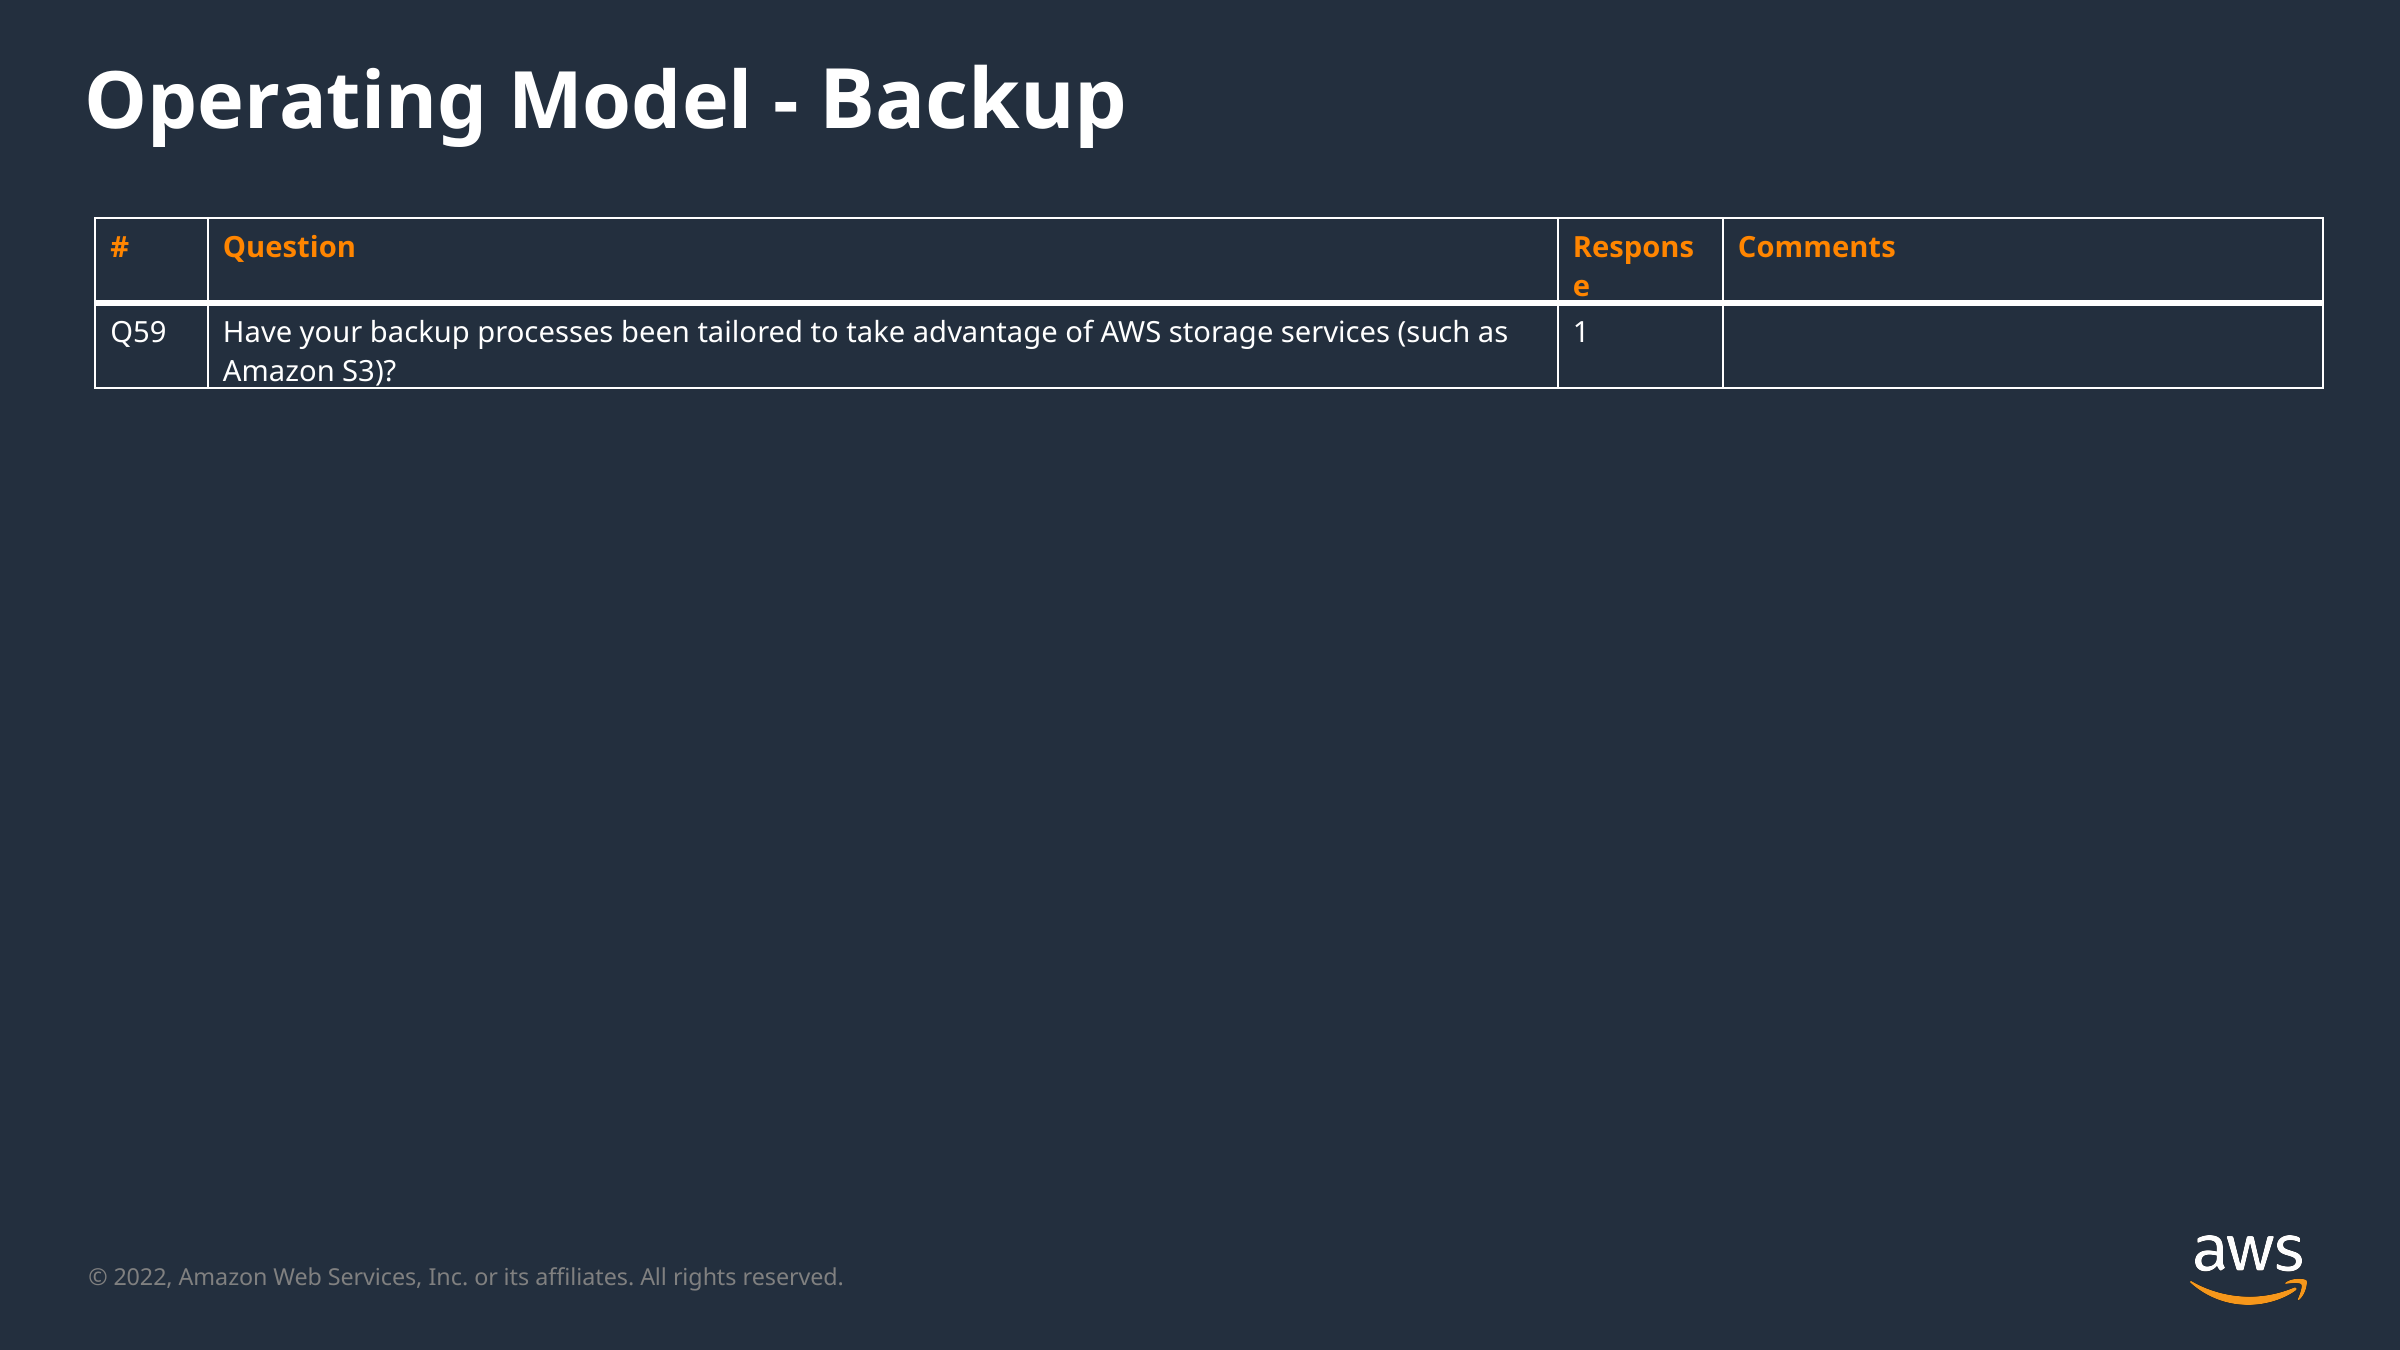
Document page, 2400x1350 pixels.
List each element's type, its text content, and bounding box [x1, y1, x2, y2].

table_cell Q59 [96, 306, 207, 387]
table_header Comments [1724, 219, 2322, 300]
text_box Operating Model - Backup [69, 37, 2359, 153]
table_header Question [209, 219, 1557, 300]
table_cell Have your backup processes been tailored to take advantage of AWS storage services (such as Amazon S3)? [209, 306, 1557, 387]
table_header Response [1559, 219, 1722, 300]
table_header # [96, 219, 207, 300]
table_cell 1 [1559, 306, 1722, 387]
table_cell [1724, 306, 2322, 387]
picture [2190, 1235, 2307, 1305]
